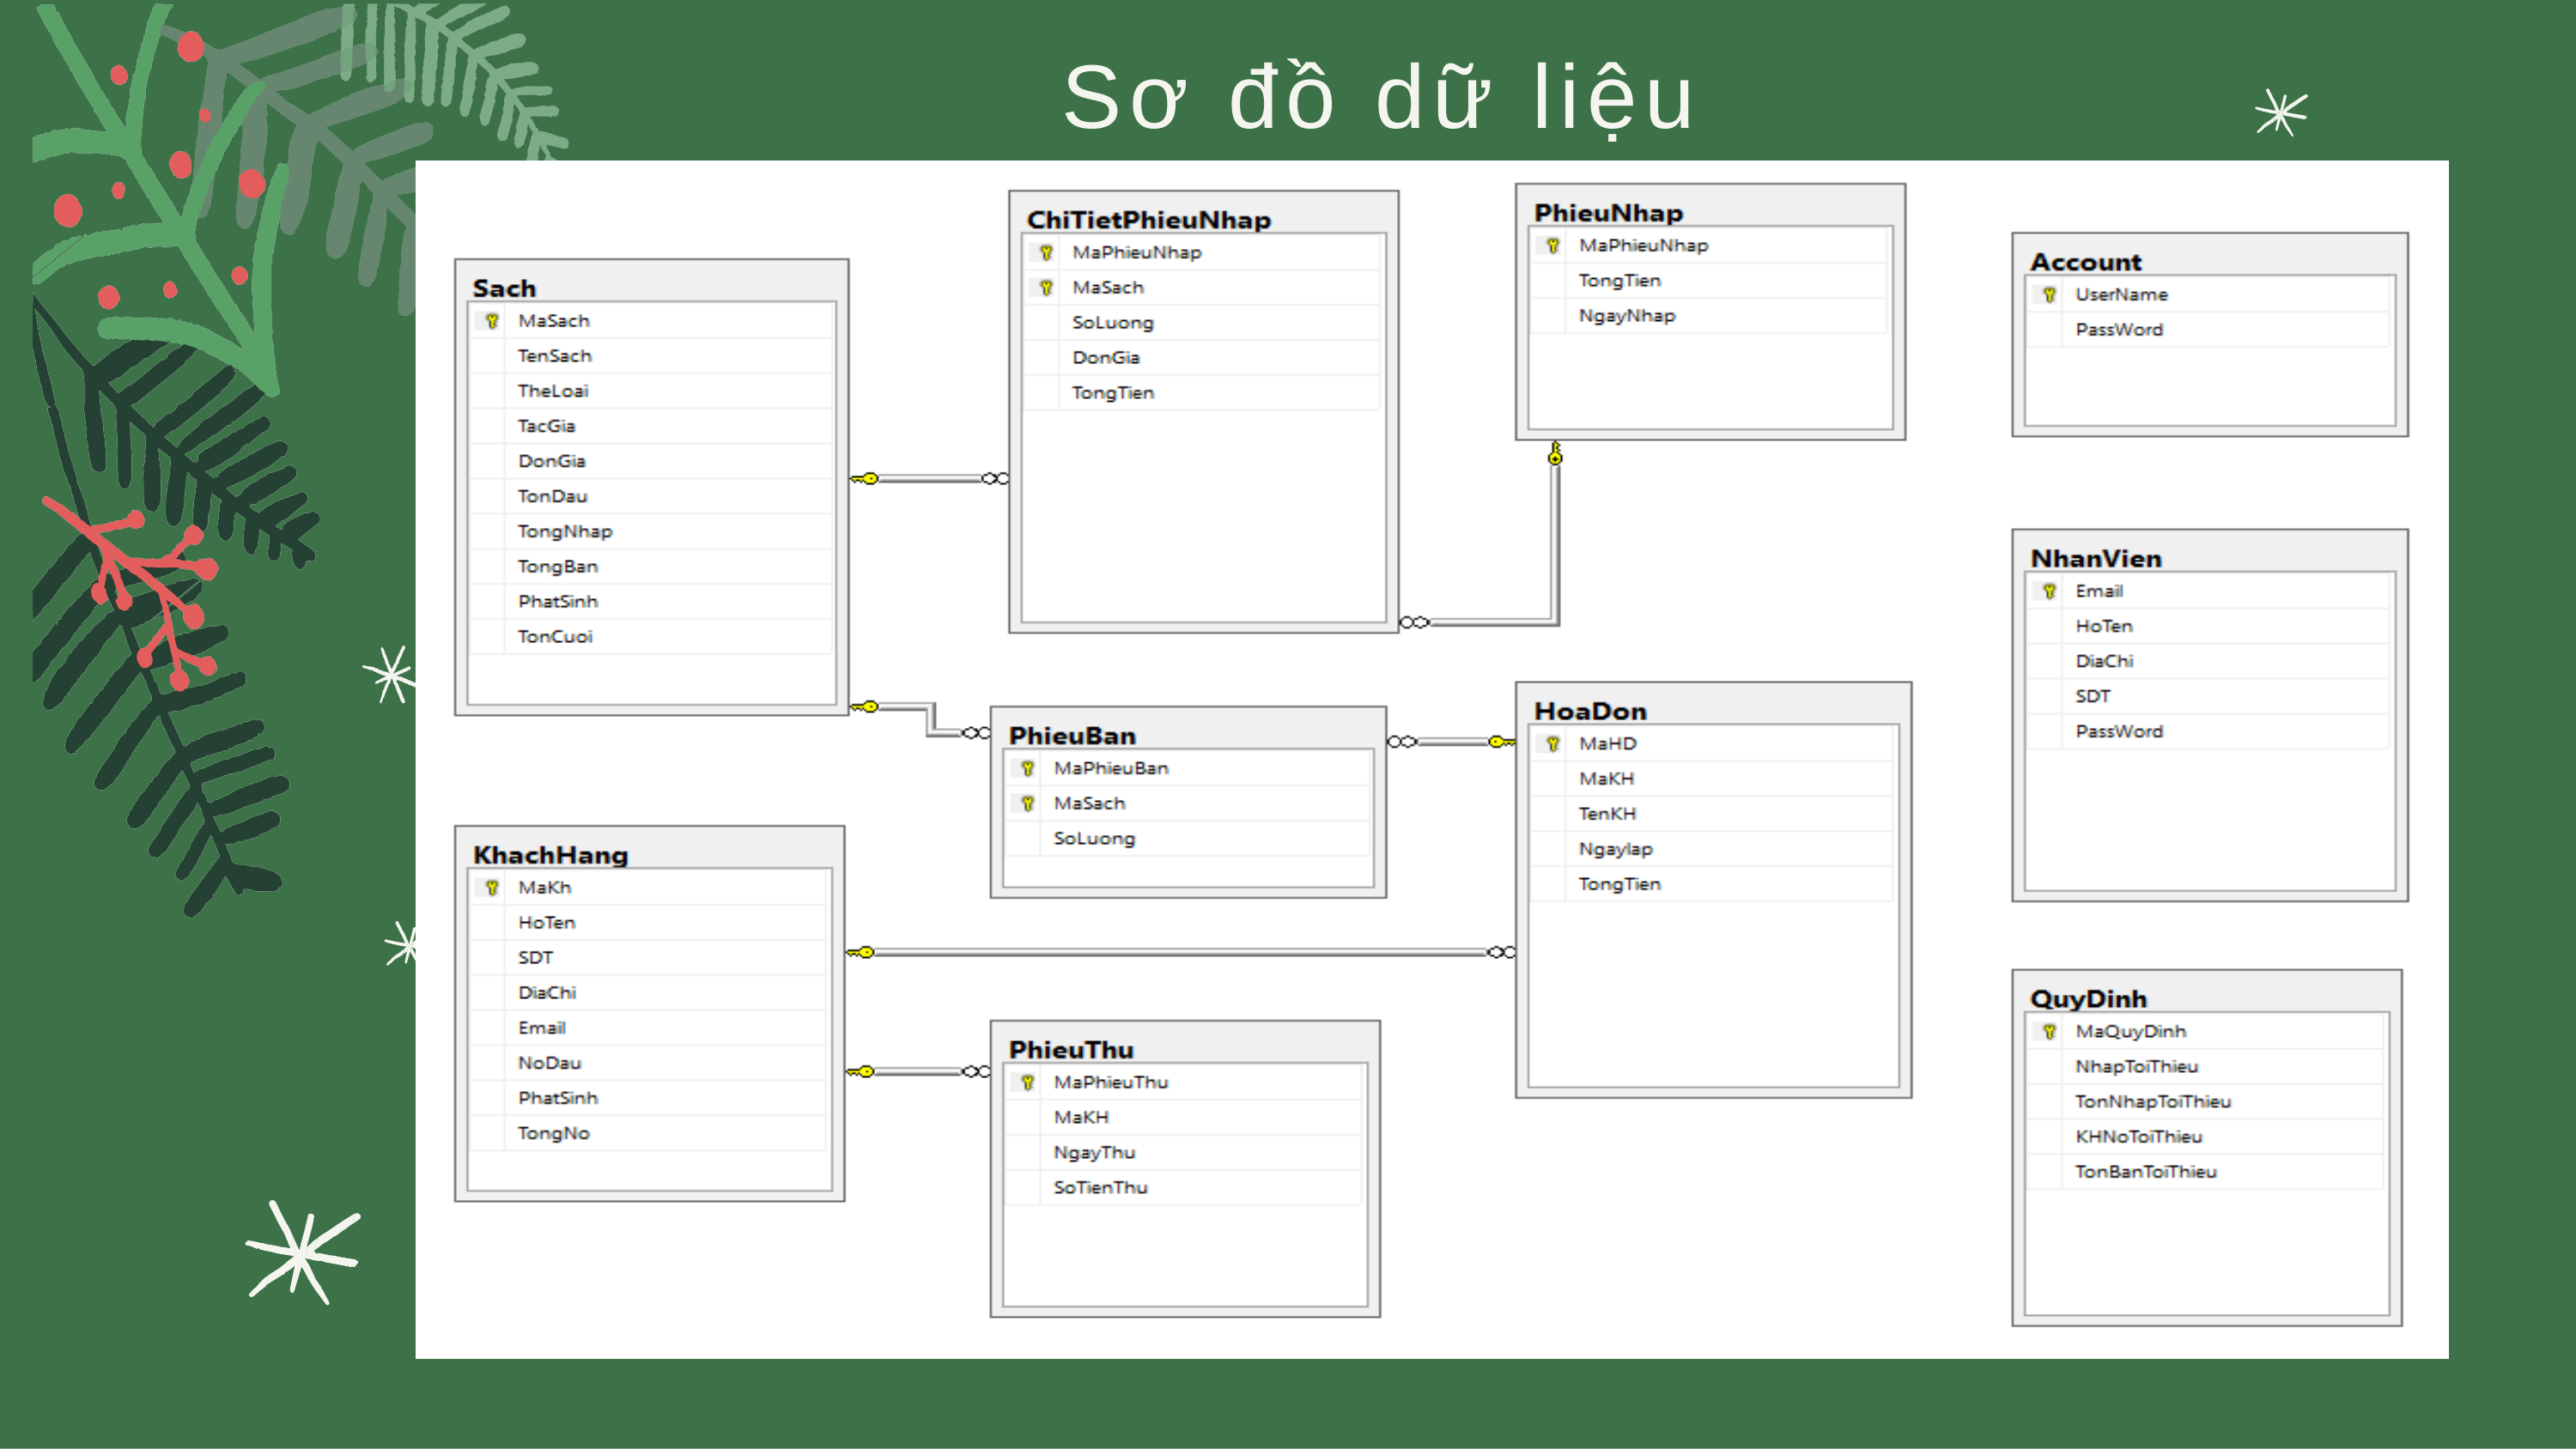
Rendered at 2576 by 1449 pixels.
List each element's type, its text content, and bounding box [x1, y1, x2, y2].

picture [415, 161, 2449, 1359]
text_box [2255, 88, 2308, 137]
title Sơ đồ dữ liệu [665, 20, 2092, 160]
text_box [245, 1200, 361, 1306]
text_box [384, 921, 410, 966]
text_box [32, 3, 569, 918]
text_box [0, 0, 2576, 1449]
